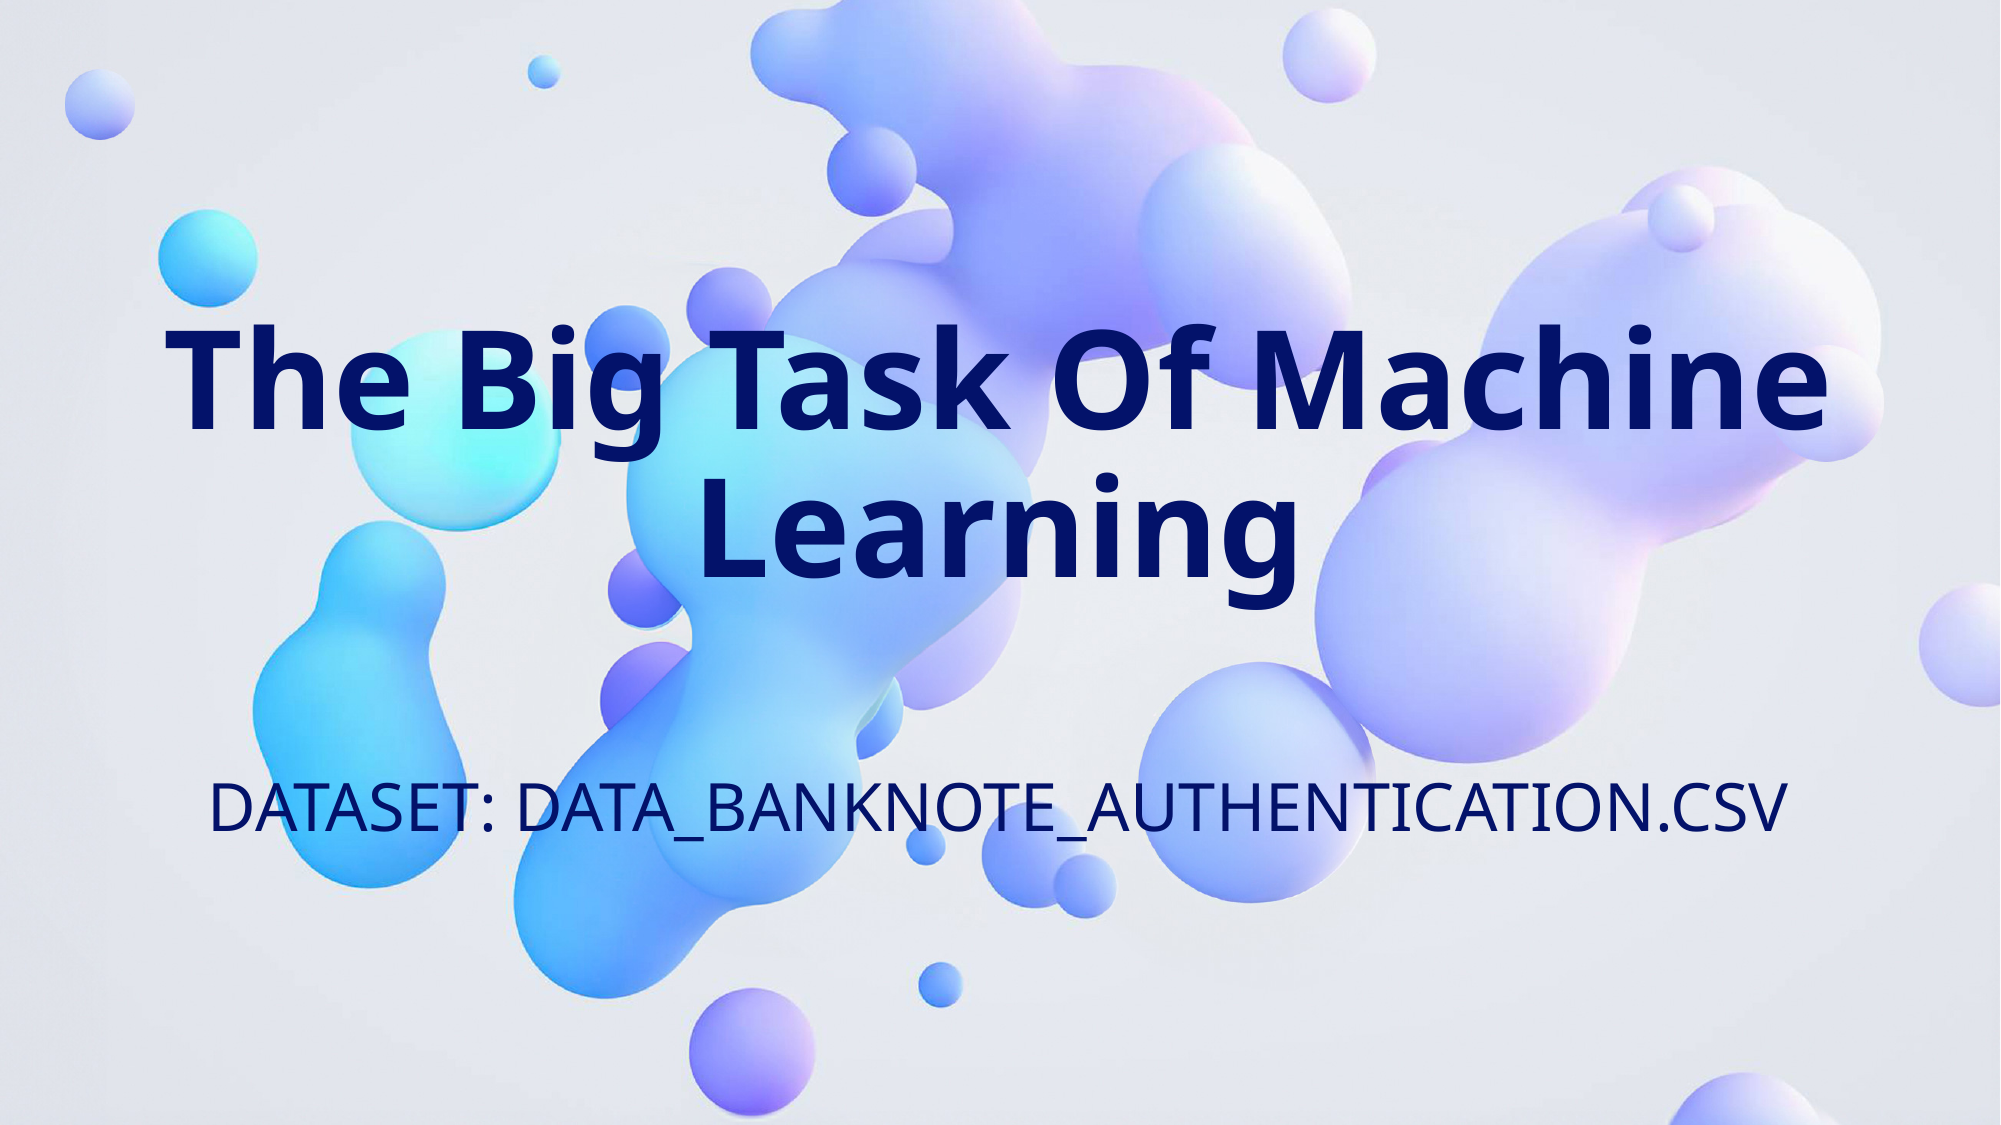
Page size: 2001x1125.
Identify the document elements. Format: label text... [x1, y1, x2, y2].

subtitle Dataset: data_banknote_authentication.csv [100, 766, 1898, 981]
title The Big Task Of Machine Learning [100, 82, 1898, 615]
picture [0, 0, 2001, 1125]
